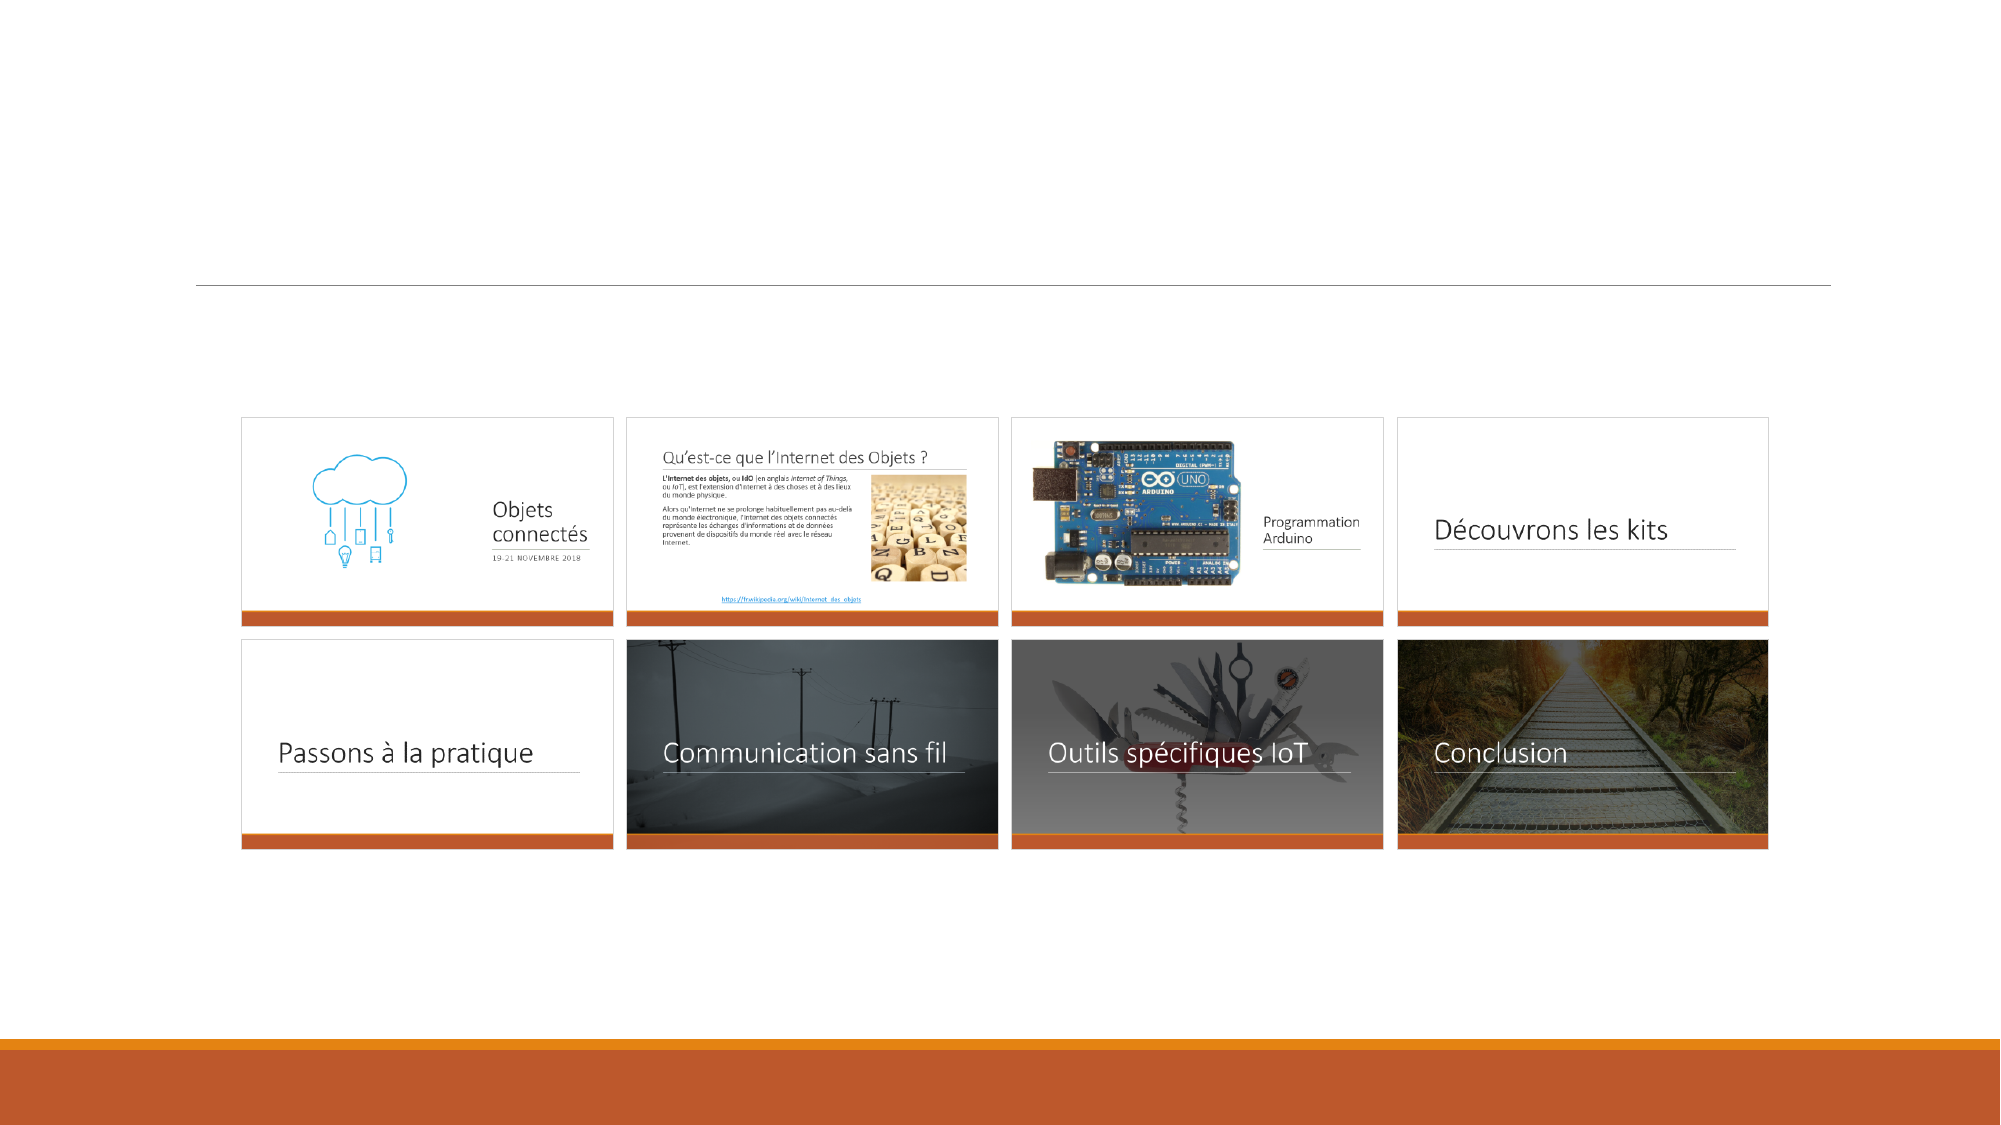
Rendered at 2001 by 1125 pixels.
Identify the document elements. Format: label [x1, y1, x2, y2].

picture [1398, 640, 1768, 849]
picture [1012, 640, 1383, 849]
picture [627, 418, 998, 626]
picture [627, 640, 998, 849]
picture [242, 640, 613, 849]
picture [1398, 418, 1768, 626]
picture [1012, 418, 1383, 626]
picture [242, 418, 613, 626]
